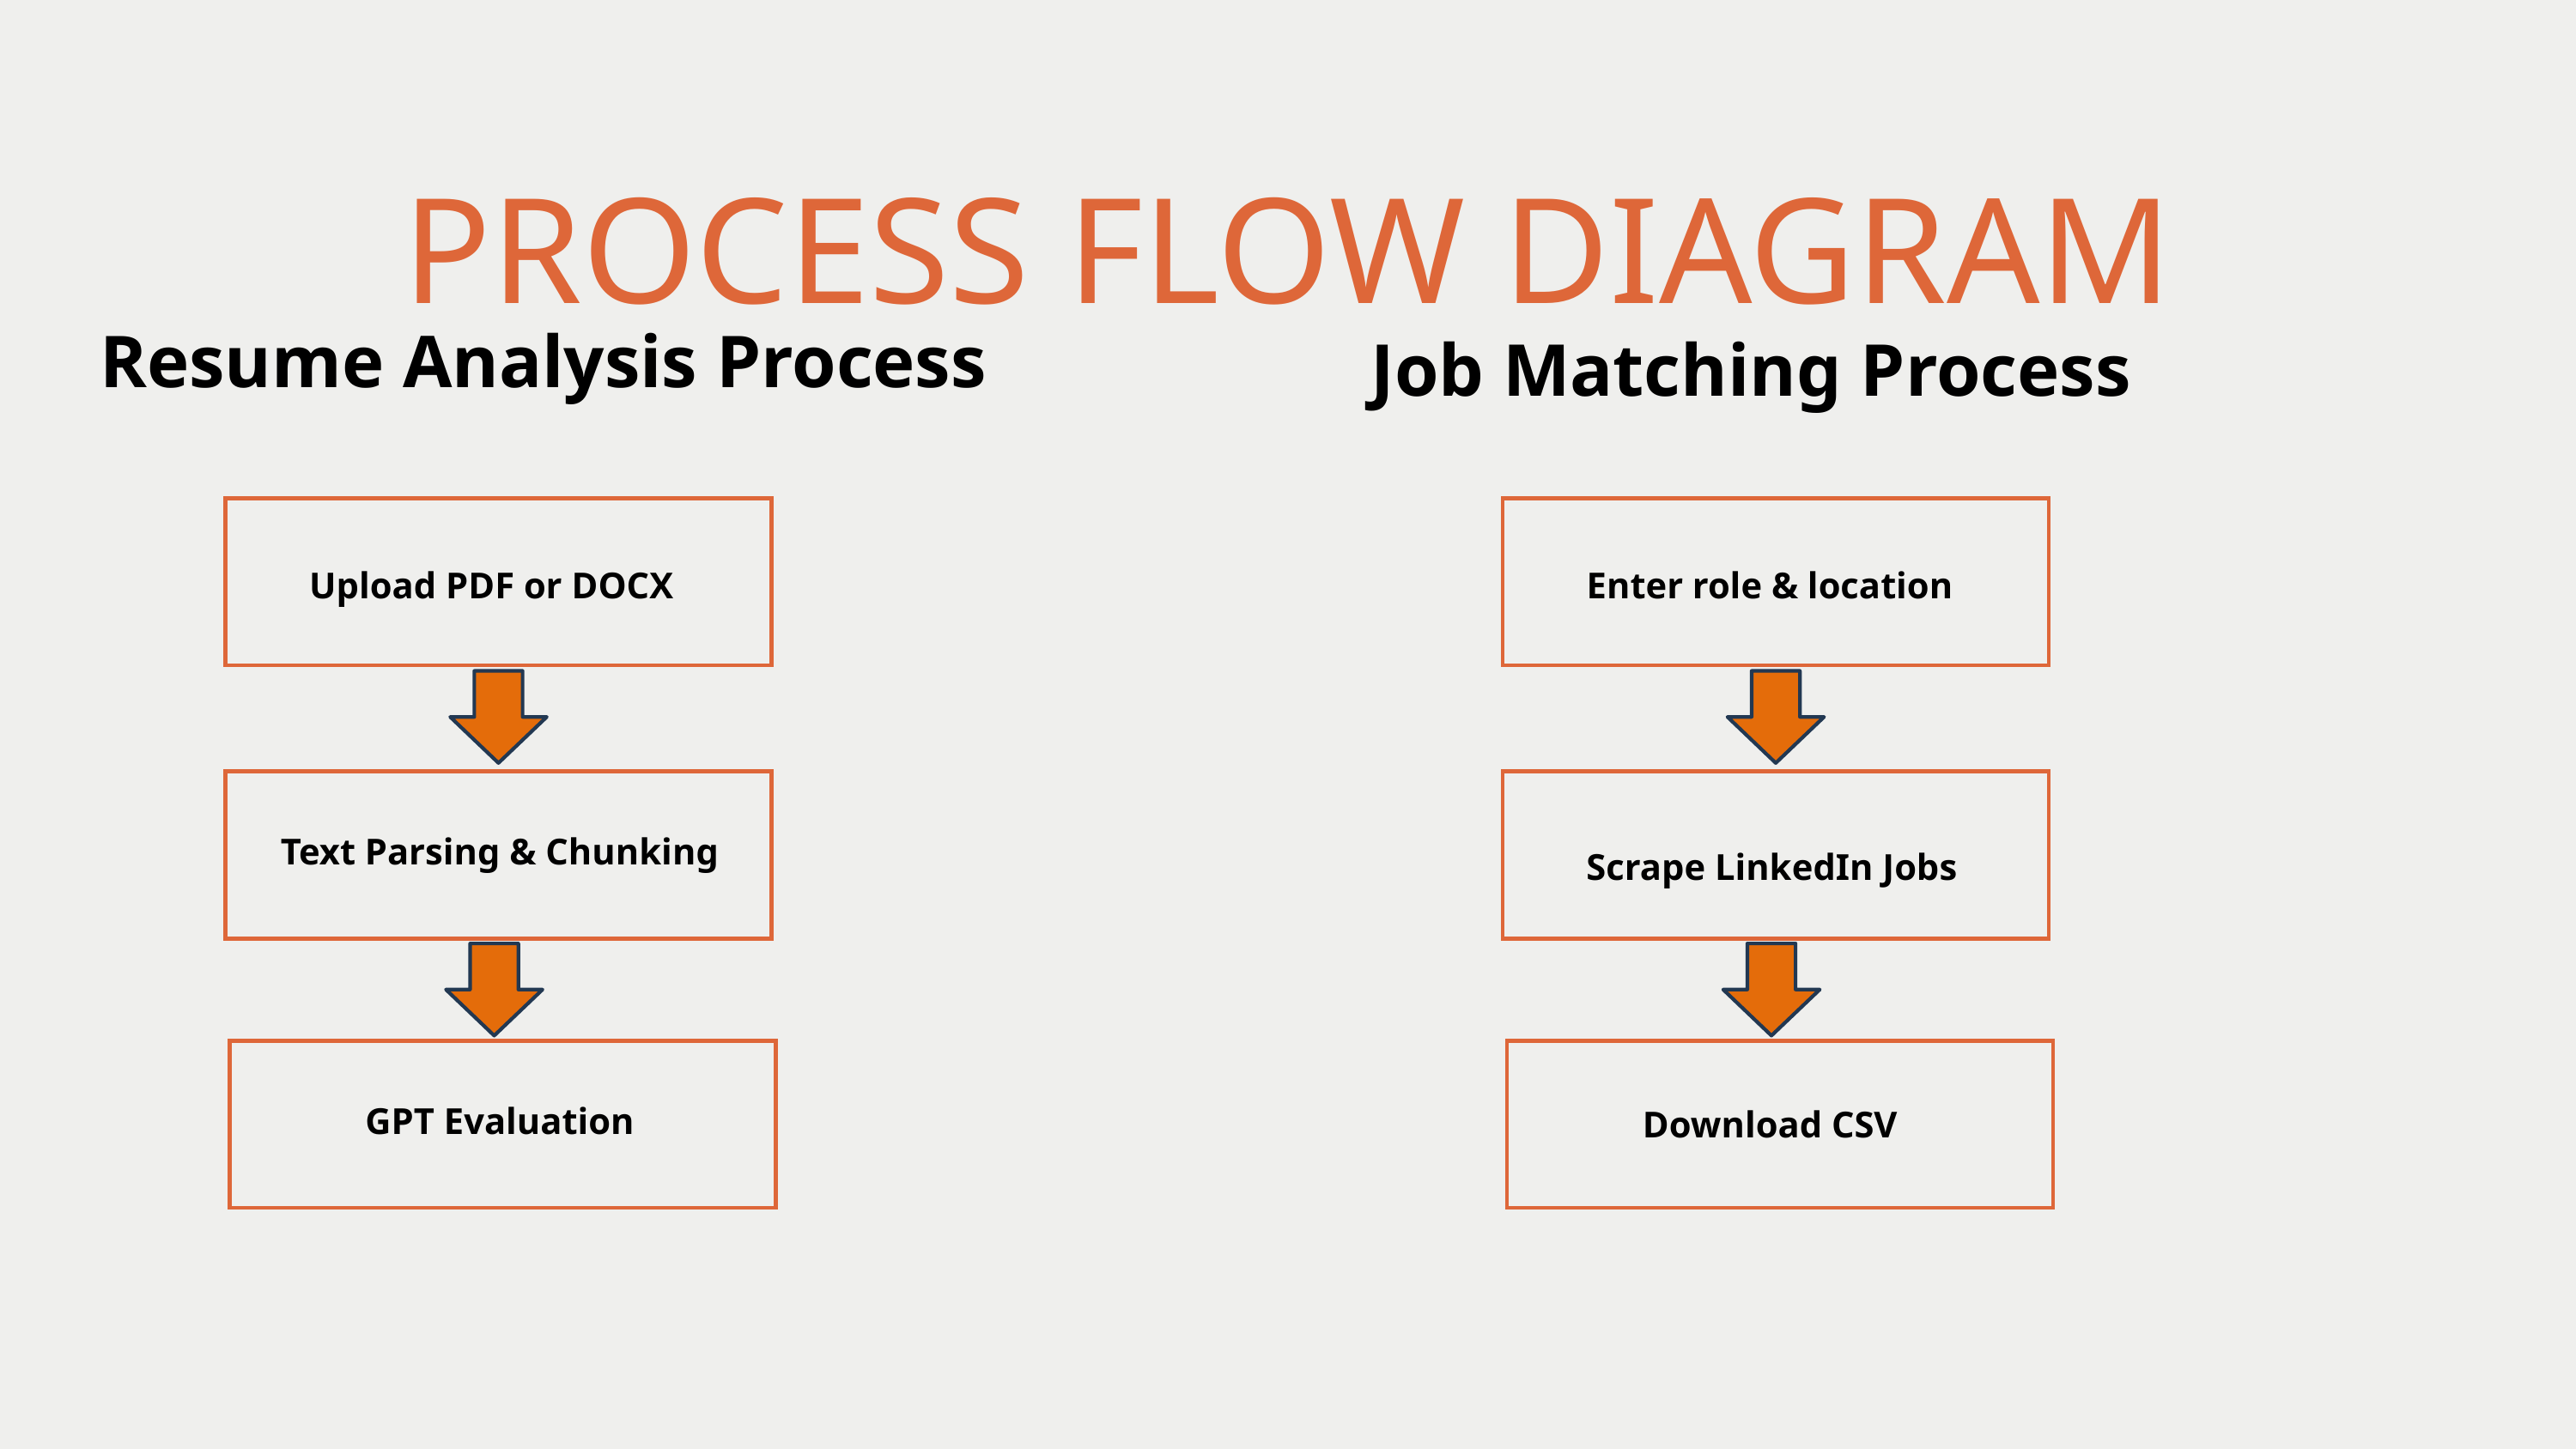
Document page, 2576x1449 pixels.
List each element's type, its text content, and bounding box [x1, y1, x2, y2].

text_box PROCESS FLOW DIAGRAM [0, 126, 2576, 333]
text_box Job Matching Process [1341, 367, 2180, 411]
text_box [225, 745, 772, 939]
text_box [1721, 946, 1822, 1014]
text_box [1502, 745, 2050, 939]
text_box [1506, 1015, 2054, 1209]
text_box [229, 1015, 776, 1209]
text_box [444, 946, 544, 1014]
text_box [1725, 672, 1826, 744]
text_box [225, 472, 772, 666]
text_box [1502, 472, 2050, 666]
text_box [448, 672, 549, 744]
text_box Resume Analysis Process [85, 359, 1020, 403]
